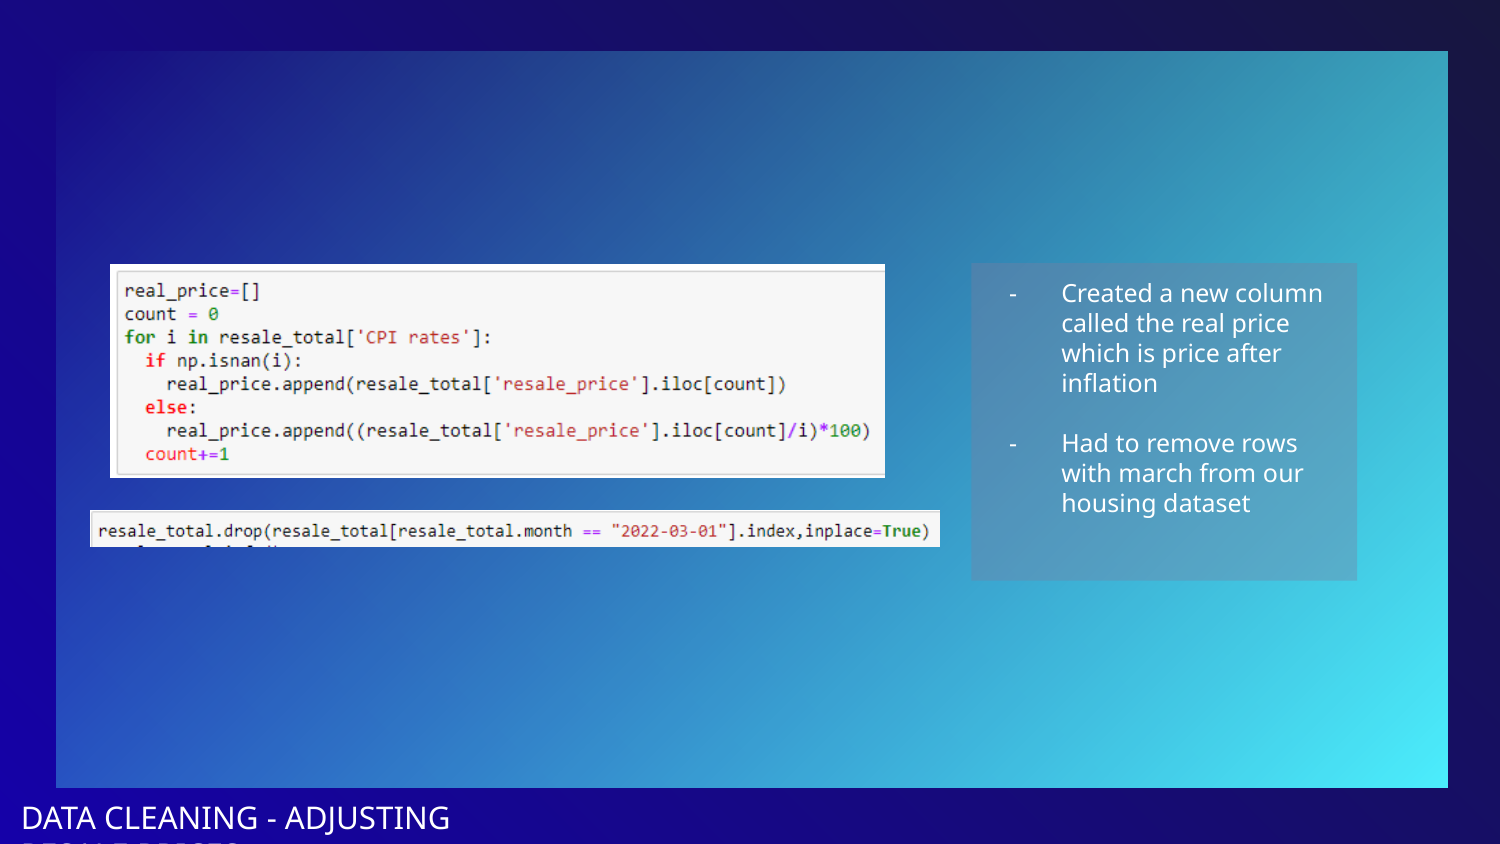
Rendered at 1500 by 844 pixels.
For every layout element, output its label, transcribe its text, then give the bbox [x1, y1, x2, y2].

subtitle Created a new column called the real price which is price after inflation Had to remove rows with march from our housing dataset [971, 263, 1358, 581]
text_box DATA CLEANING - ADJUSTING RESALE PRICES [5, 782, 553, 844]
picture [90, 510, 940, 548]
picture [109, 264, 885, 478]
